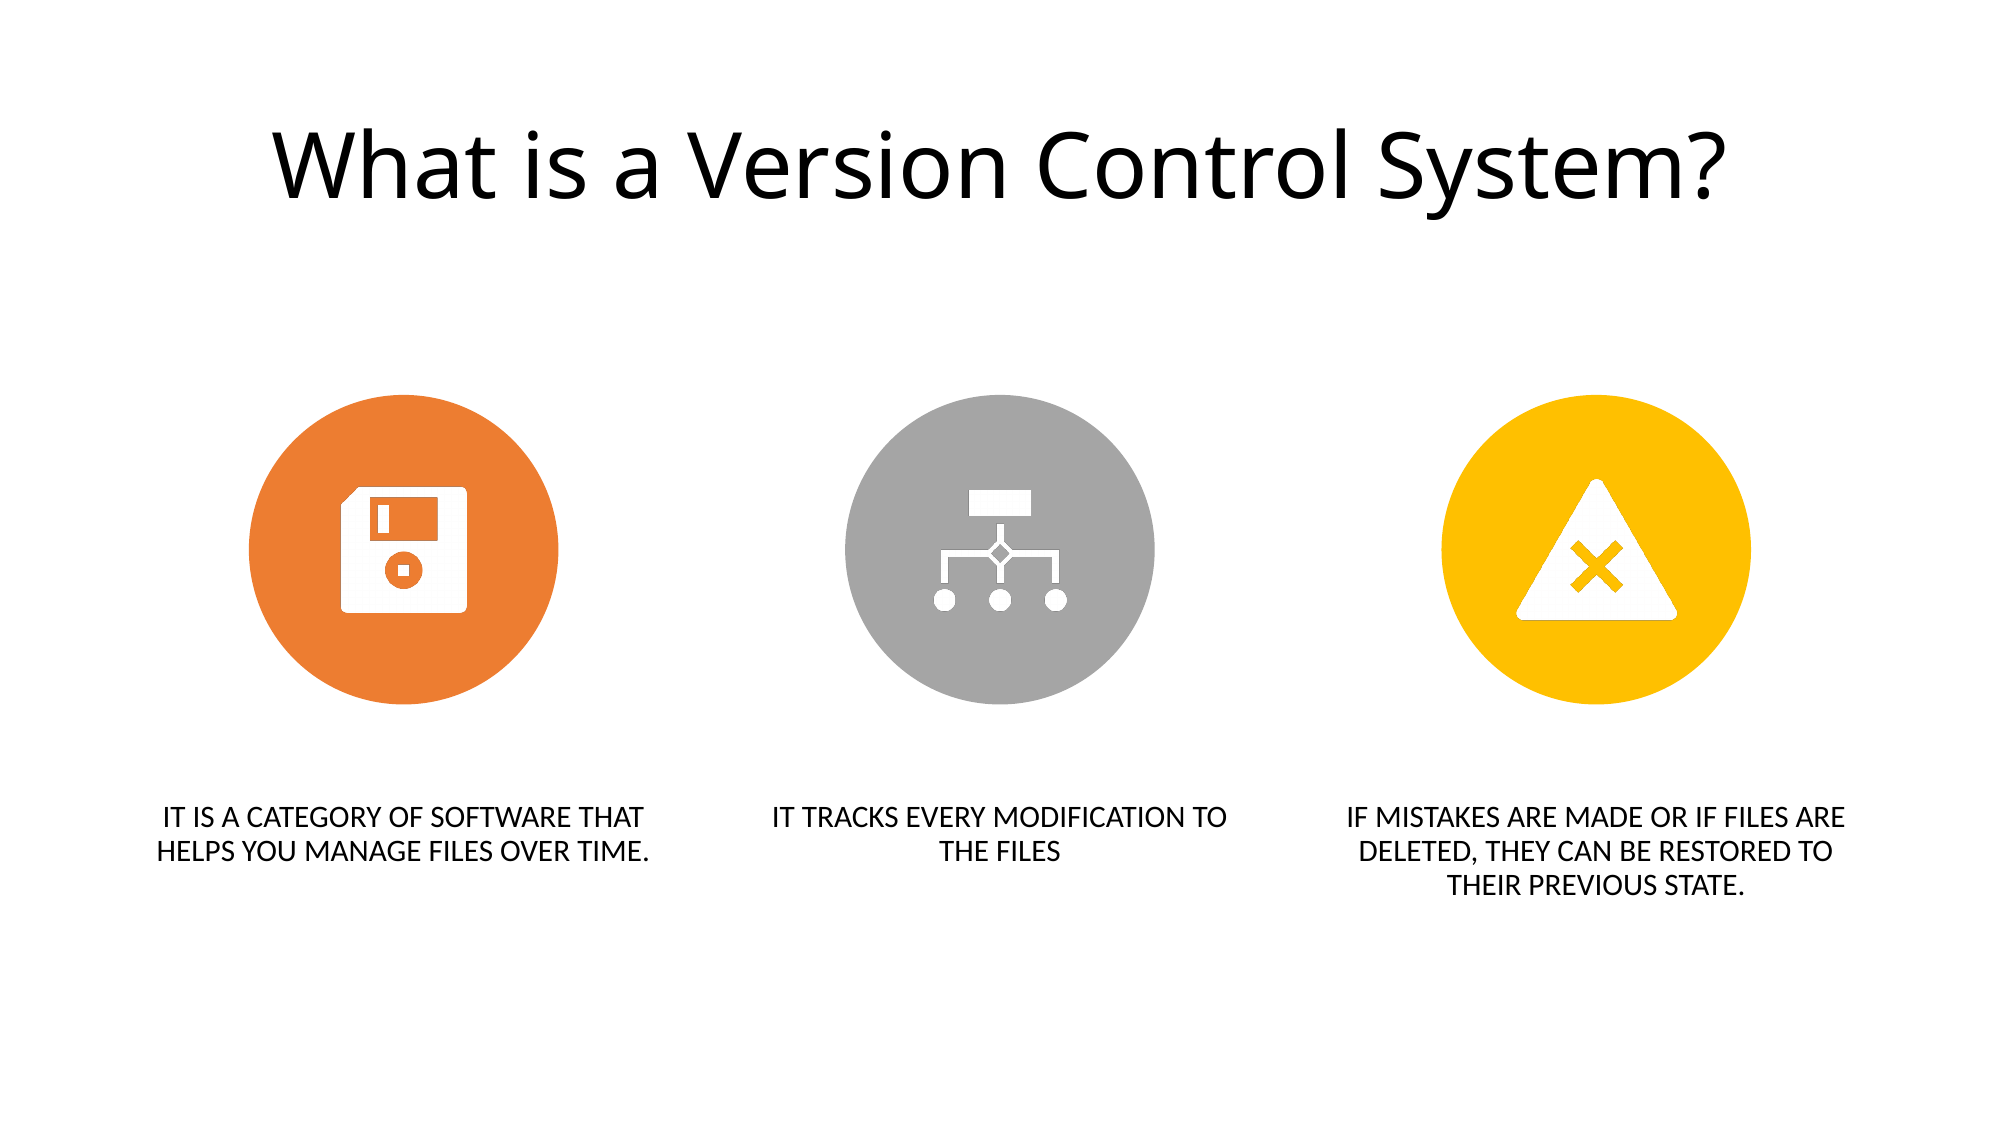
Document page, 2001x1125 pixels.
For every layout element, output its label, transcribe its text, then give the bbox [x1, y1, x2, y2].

title What is a Version Control System? [137, 59, 1863, 278]
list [137, 299, 1863, 1014]
